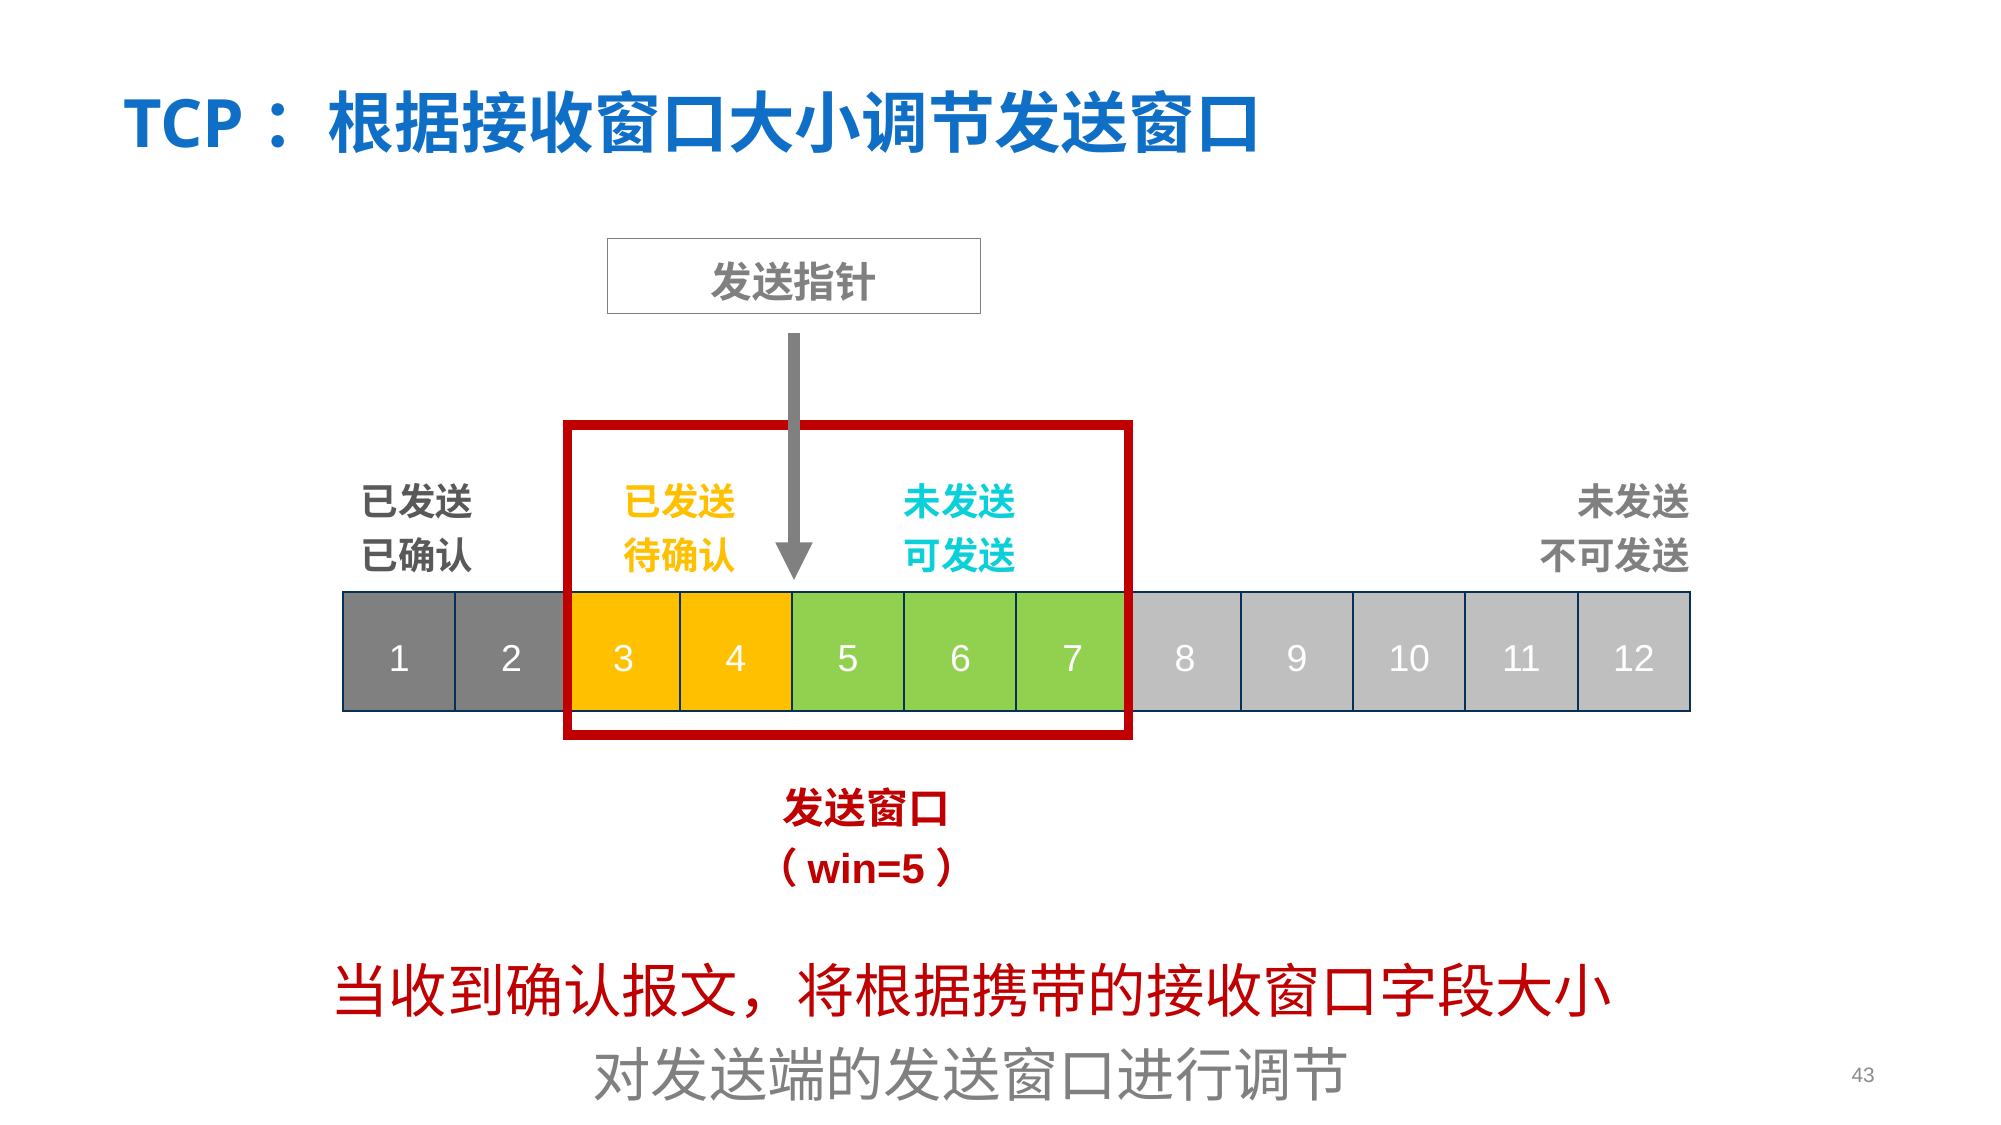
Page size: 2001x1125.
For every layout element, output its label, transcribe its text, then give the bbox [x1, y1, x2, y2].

text_box 未发送 不可发送 [1491, 461, 1705, 585]
text_box 发送窗口（win=5） [679, 764, 1054, 900]
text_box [342, 592, 1690, 712]
title TCP：根据接收窗口大小调节发送窗口 [108, 21, 1890, 169]
text_box 已发送 待确认 [596, 461, 763, 585]
text_box [566, 424, 1130, 592]
text_box [566, 712, 1130, 736]
text_box 未发送 可发送 [877, 461, 1043, 585]
text_box 发送指针 [607, 238, 981, 314]
text_box 当收到确认报文，将根据携带的接收窗口字段大小 对发送端的发送窗口进行调节 [297, 933, 1645, 1116]
slide_number 43 [1645, 1051, 1890, 1097]
text_box 已发送 已确认 [334, 461, 500, 585]
